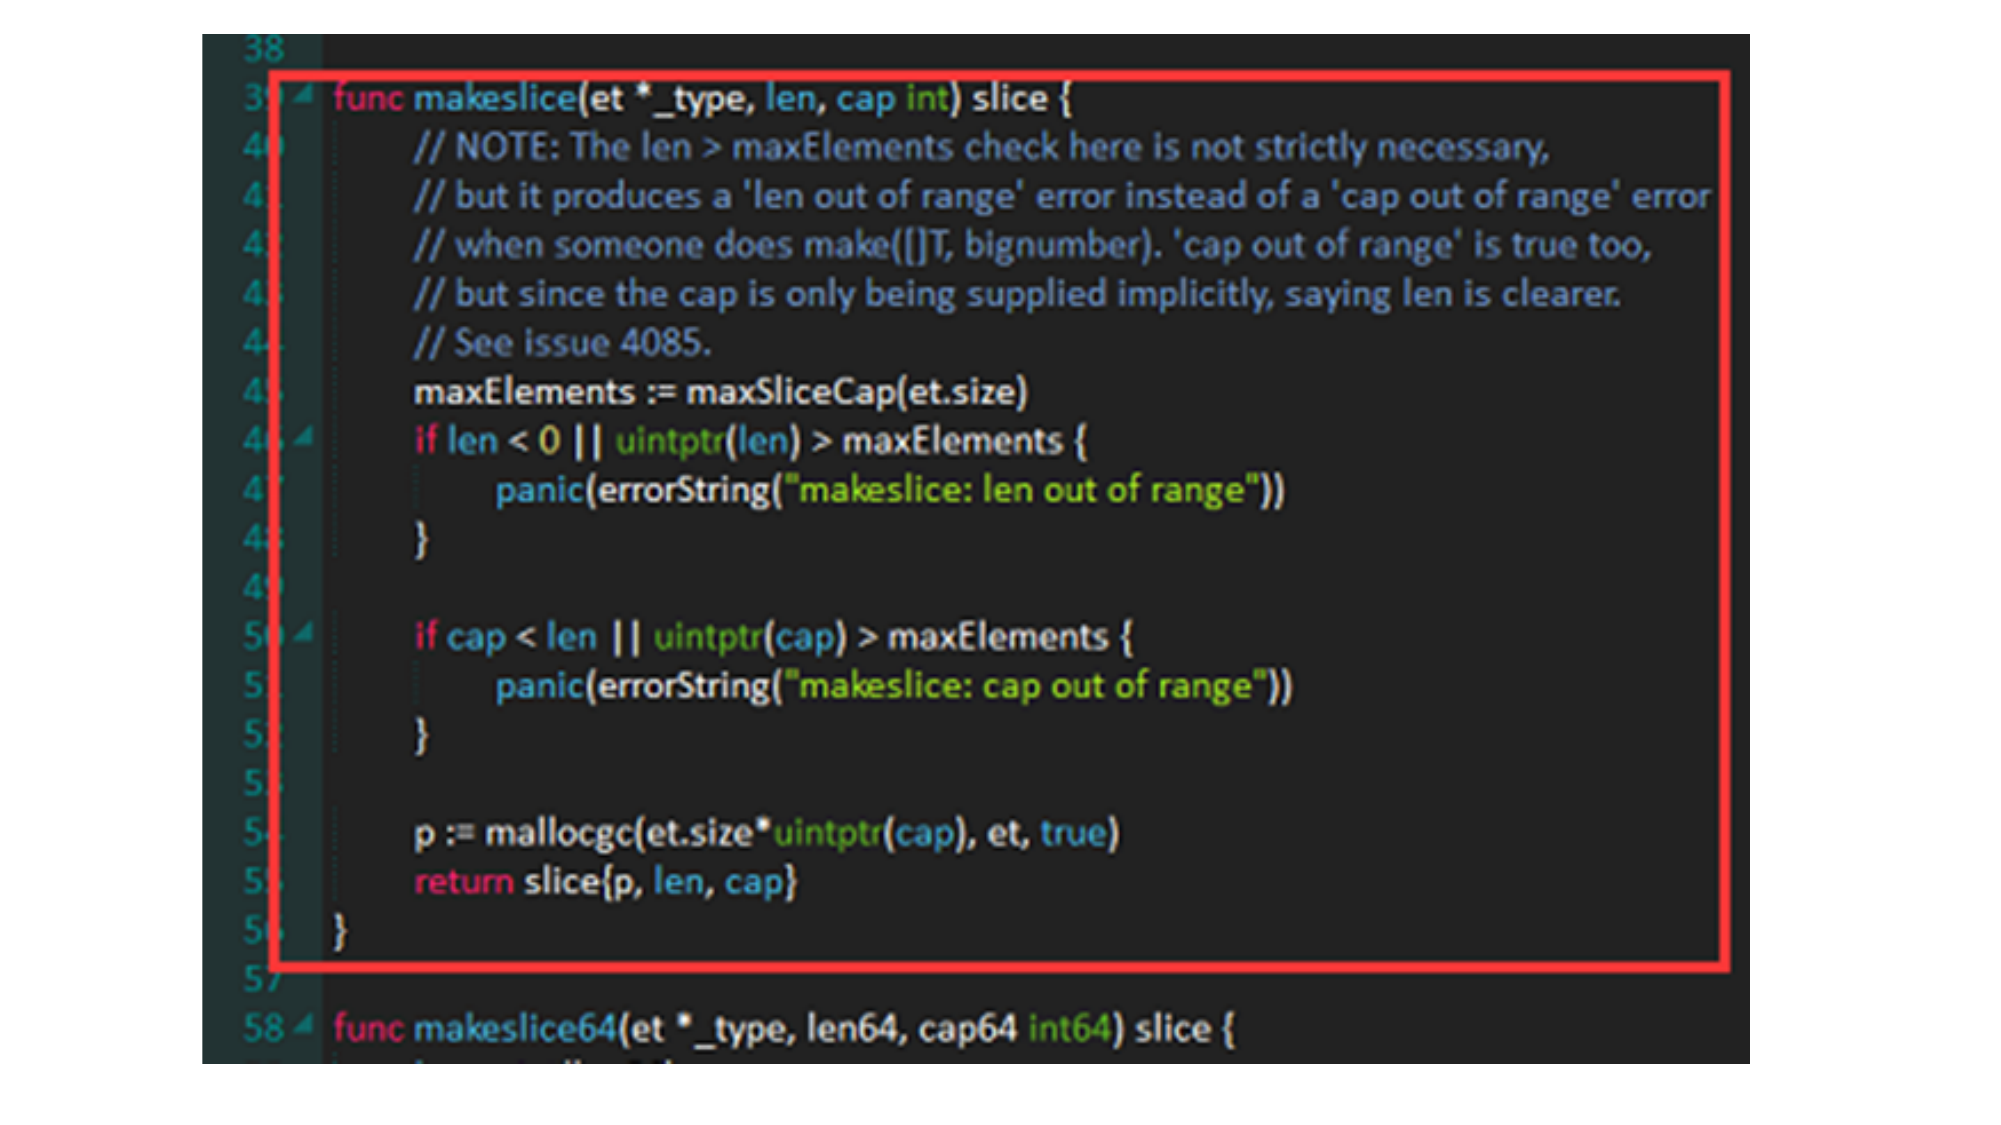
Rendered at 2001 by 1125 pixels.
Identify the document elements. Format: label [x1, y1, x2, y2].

list [202, 33, 1750, 1064]
